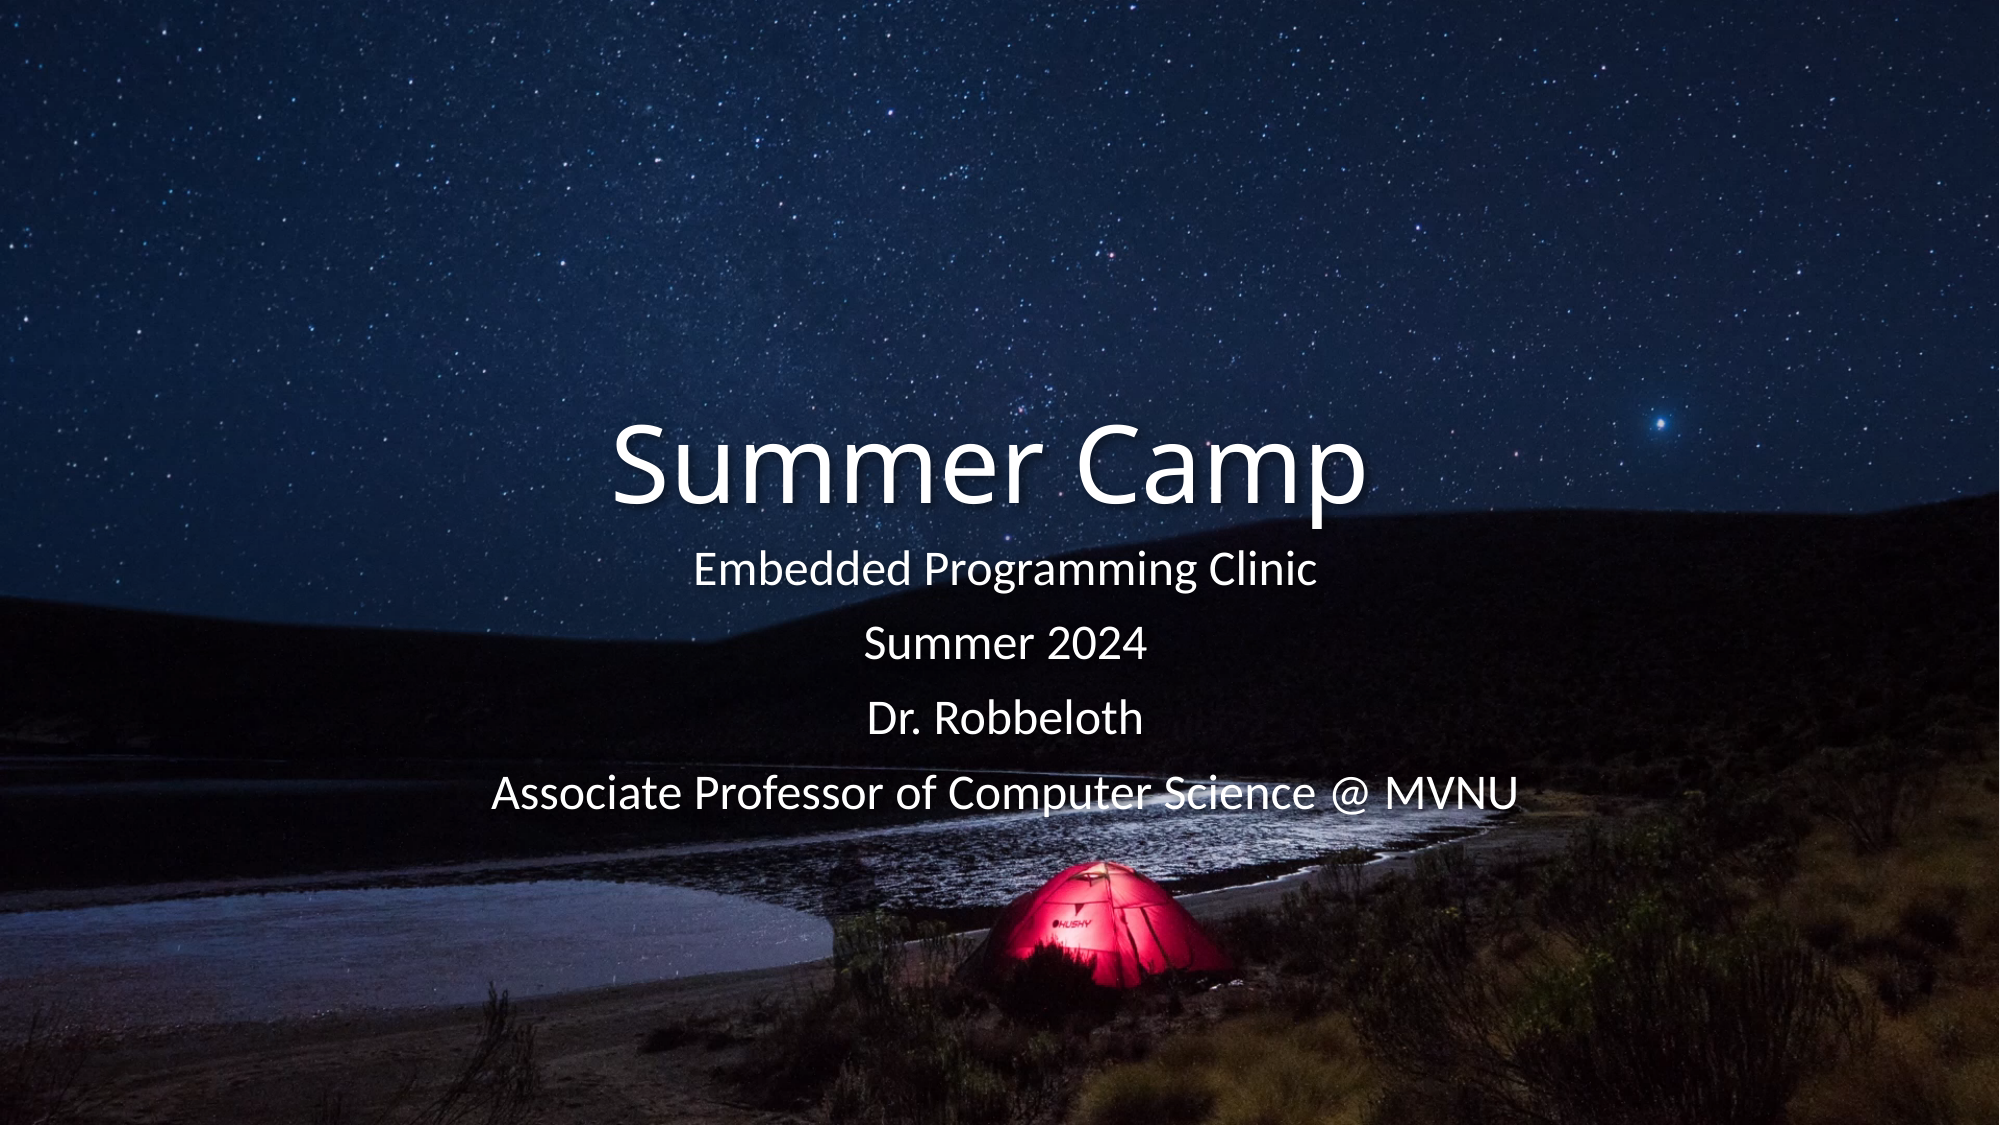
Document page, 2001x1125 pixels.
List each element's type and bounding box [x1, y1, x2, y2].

text_box [0, 0, 2000, 1125]
